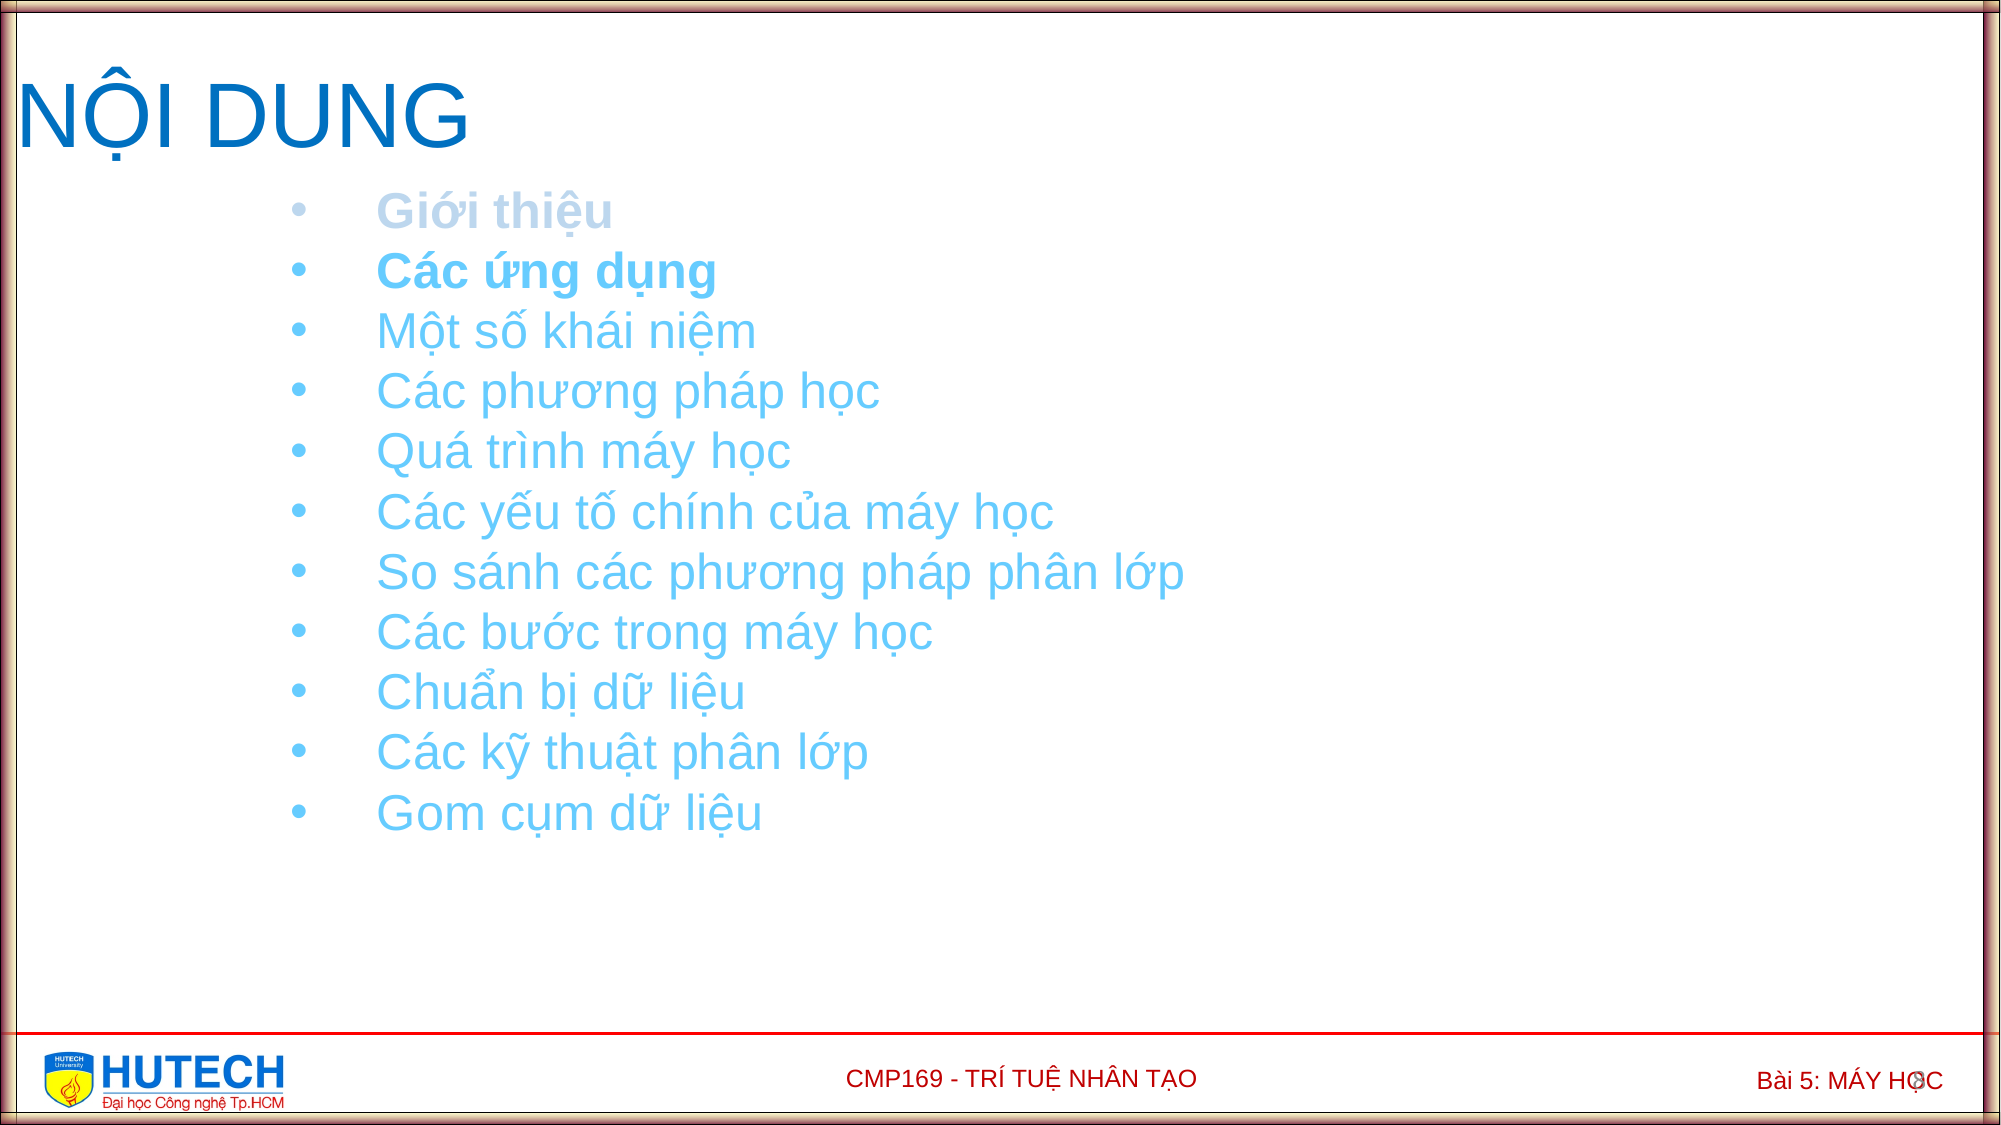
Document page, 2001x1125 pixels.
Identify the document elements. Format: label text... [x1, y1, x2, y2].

list Giới thiệu Các ứng dụng Một số khái niệm Các phương pháp học Quá trình máy học Các yếu tố chính của máy học So sánh các phương pháp phân lớp Các bước trong máy học Chuẩn bị dữ liệu Các kỹ thuật phân lớp Gom cụm dữ liệu [275, 177, 1625, 853]
title NỘI DUNG [0, 50, 1475, 175]
picture [41, 1048, 288, 1112]
slide_number 8 [1364, 1051, 1942, 1112]
